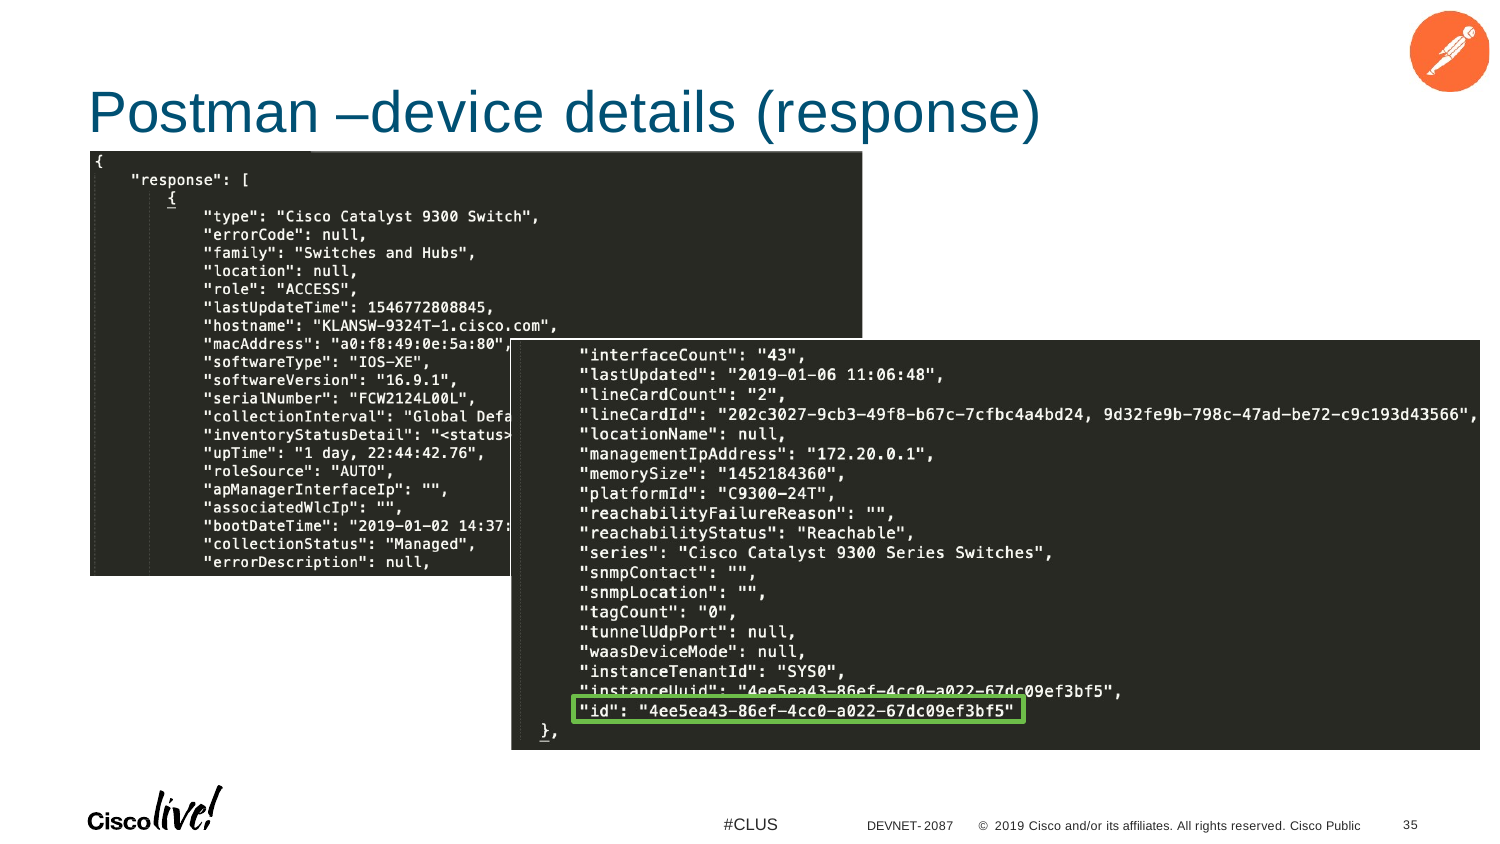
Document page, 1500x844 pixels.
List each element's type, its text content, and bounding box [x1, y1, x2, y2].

slide_number © 2019 Cisco and/or its affiliates. All rights reserved. Cisco Public [976, 815, 1370, 844]
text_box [89, 151, 1483, 752]
footer #CLUS [721, 811, 779, 844]
slide_number 30 [1396, 814, 1425, 844]
text_box DEVNET-2087 [865, 815, 955, 833]
title Postman –device details (response) [86, 71, 1047, 152]
text_box [1409, 10, 1490, 92]
